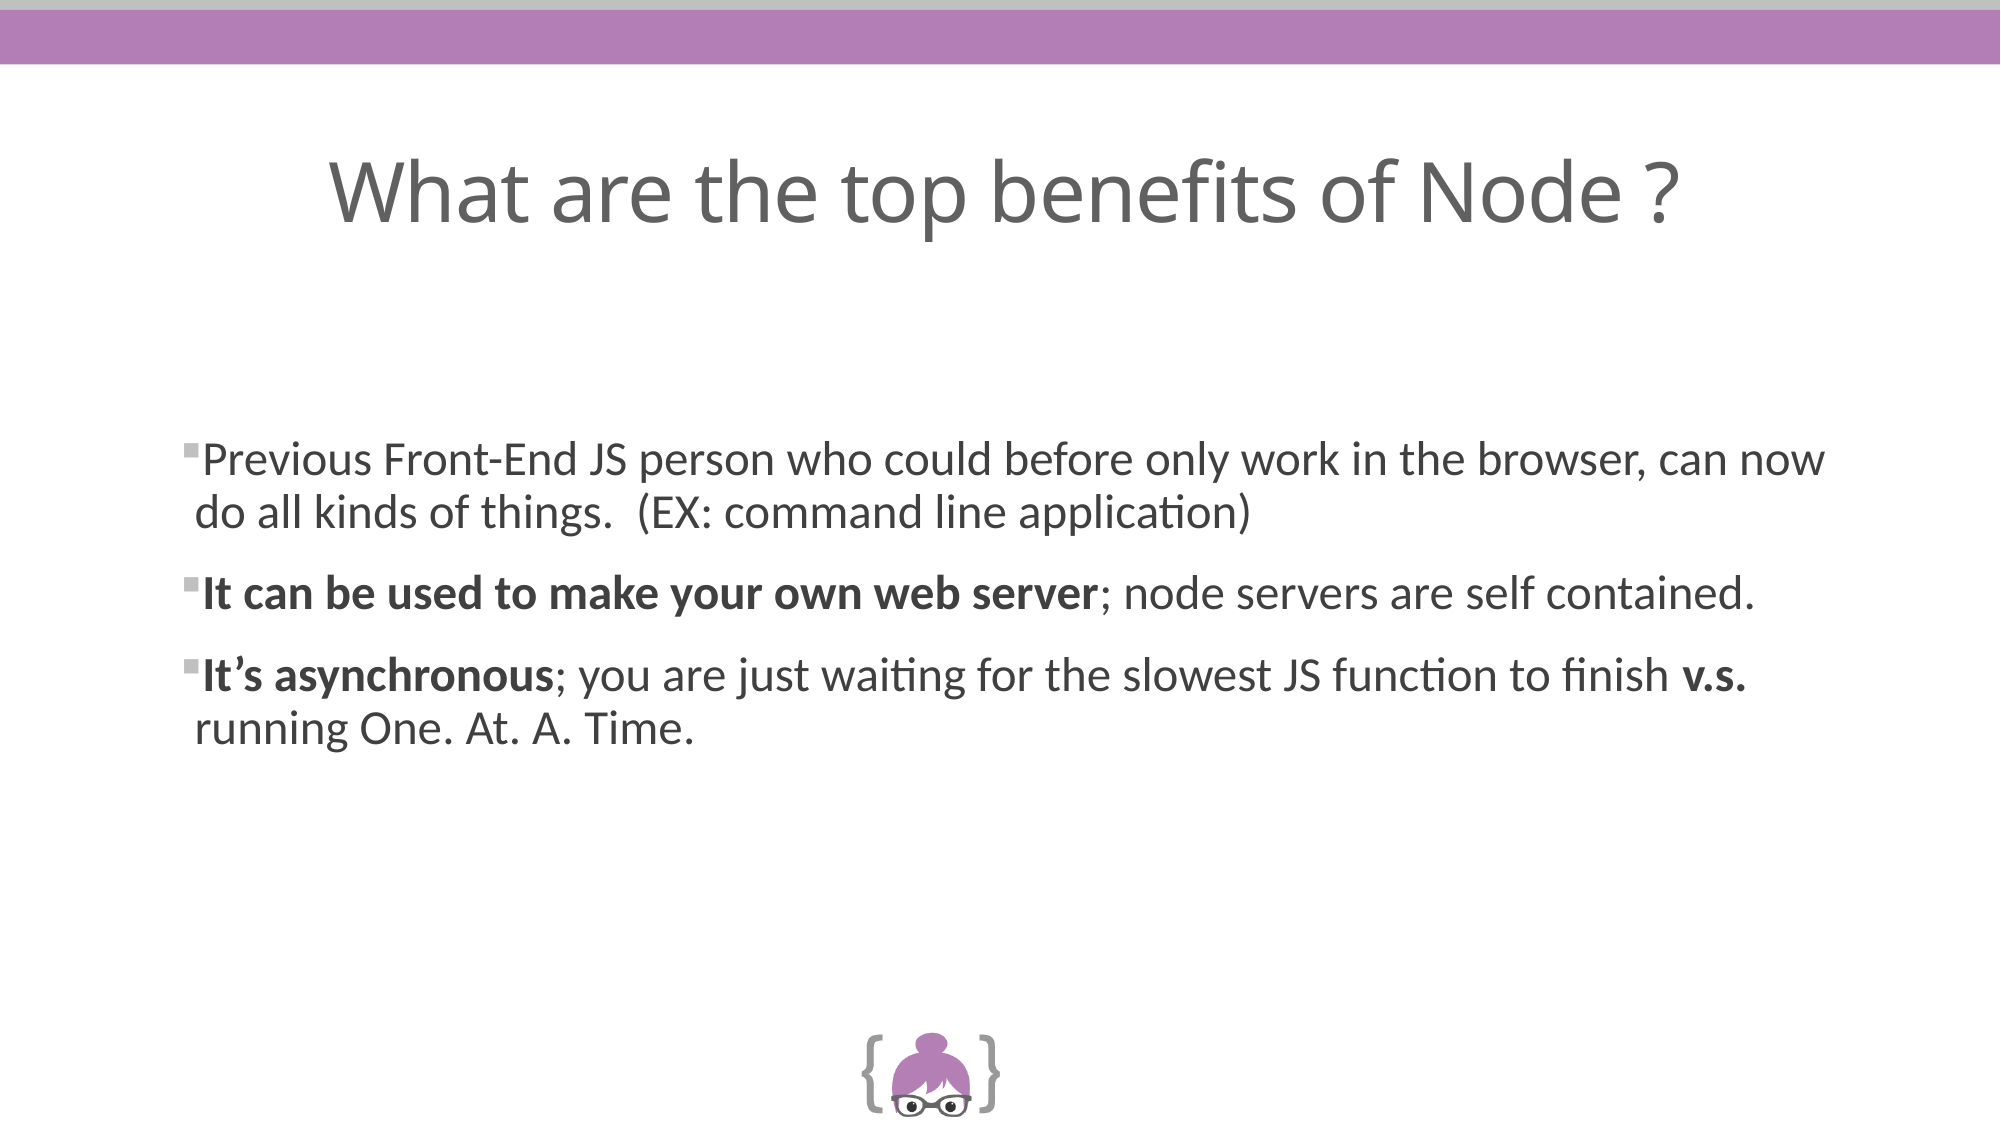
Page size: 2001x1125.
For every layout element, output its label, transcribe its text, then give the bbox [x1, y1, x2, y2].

picture [861, 1032, 1000, 1118]
list Previous Front-End JS person who could before only work in the browser, can now do all kinds of things. (EX: command line application) It can be used to make your own web server; node servers are self contained. It’s asynchronous; you are just waiting for the slowest JS function to finish v.s. running One. At. A. Time. [180, 425, 1830, 782]
title What are the top benefits of Node ? [180, 115, 1830, 248]
